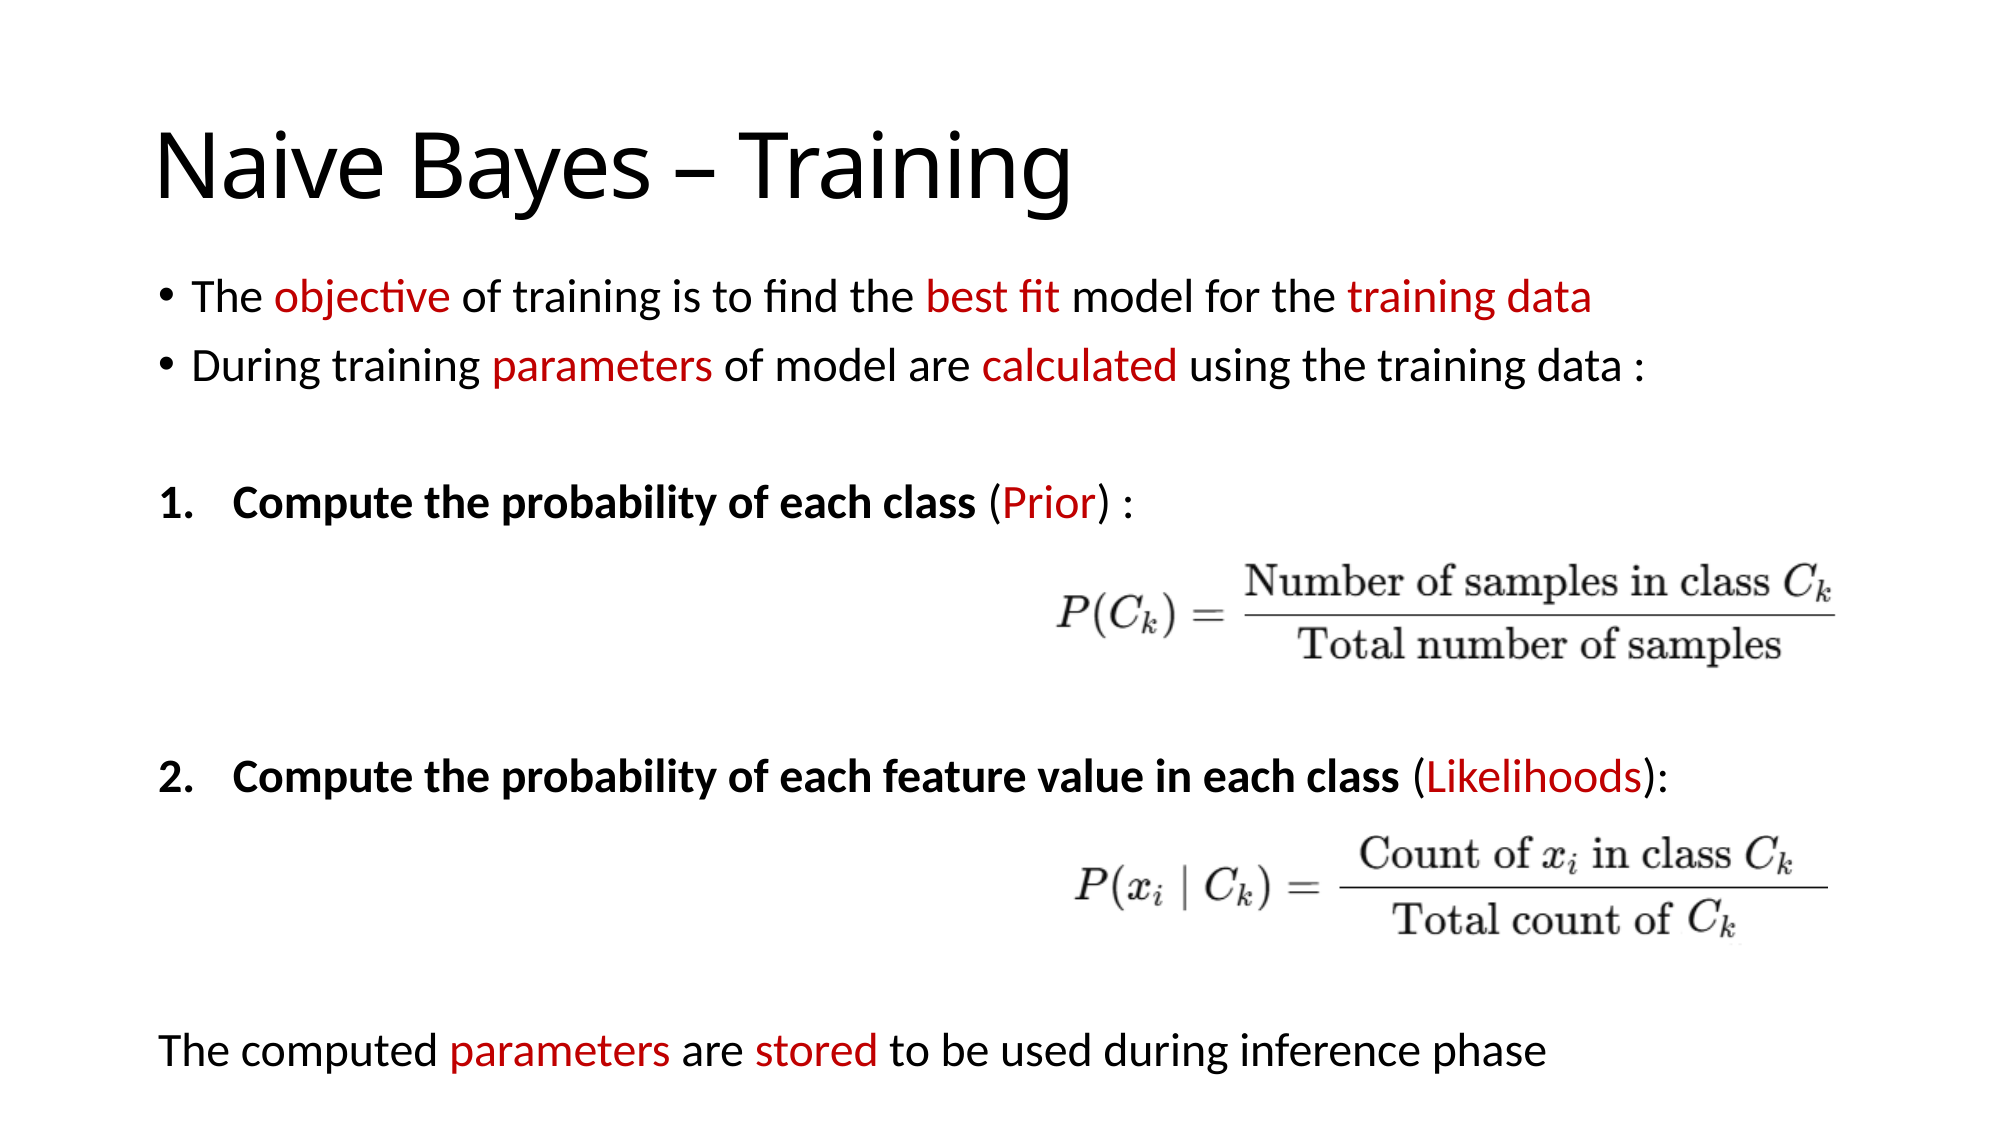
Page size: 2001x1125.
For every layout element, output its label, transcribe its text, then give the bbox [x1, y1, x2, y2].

list The objective of training is to find the best fit model for the training data During training parameters of model are calculated using the training data : Compute the probability of each class (Prior) : Compute the probability of each feature value in each class (Likelihoods): The computed parameters are stored to be used during inference phase [143, 263, 2000, 1088]
picture [1066, 835, 1828, 950]
picture [1054, 550, 1840, 676]
title Naive Bayes – Training [137, 59, 1863, 278]
